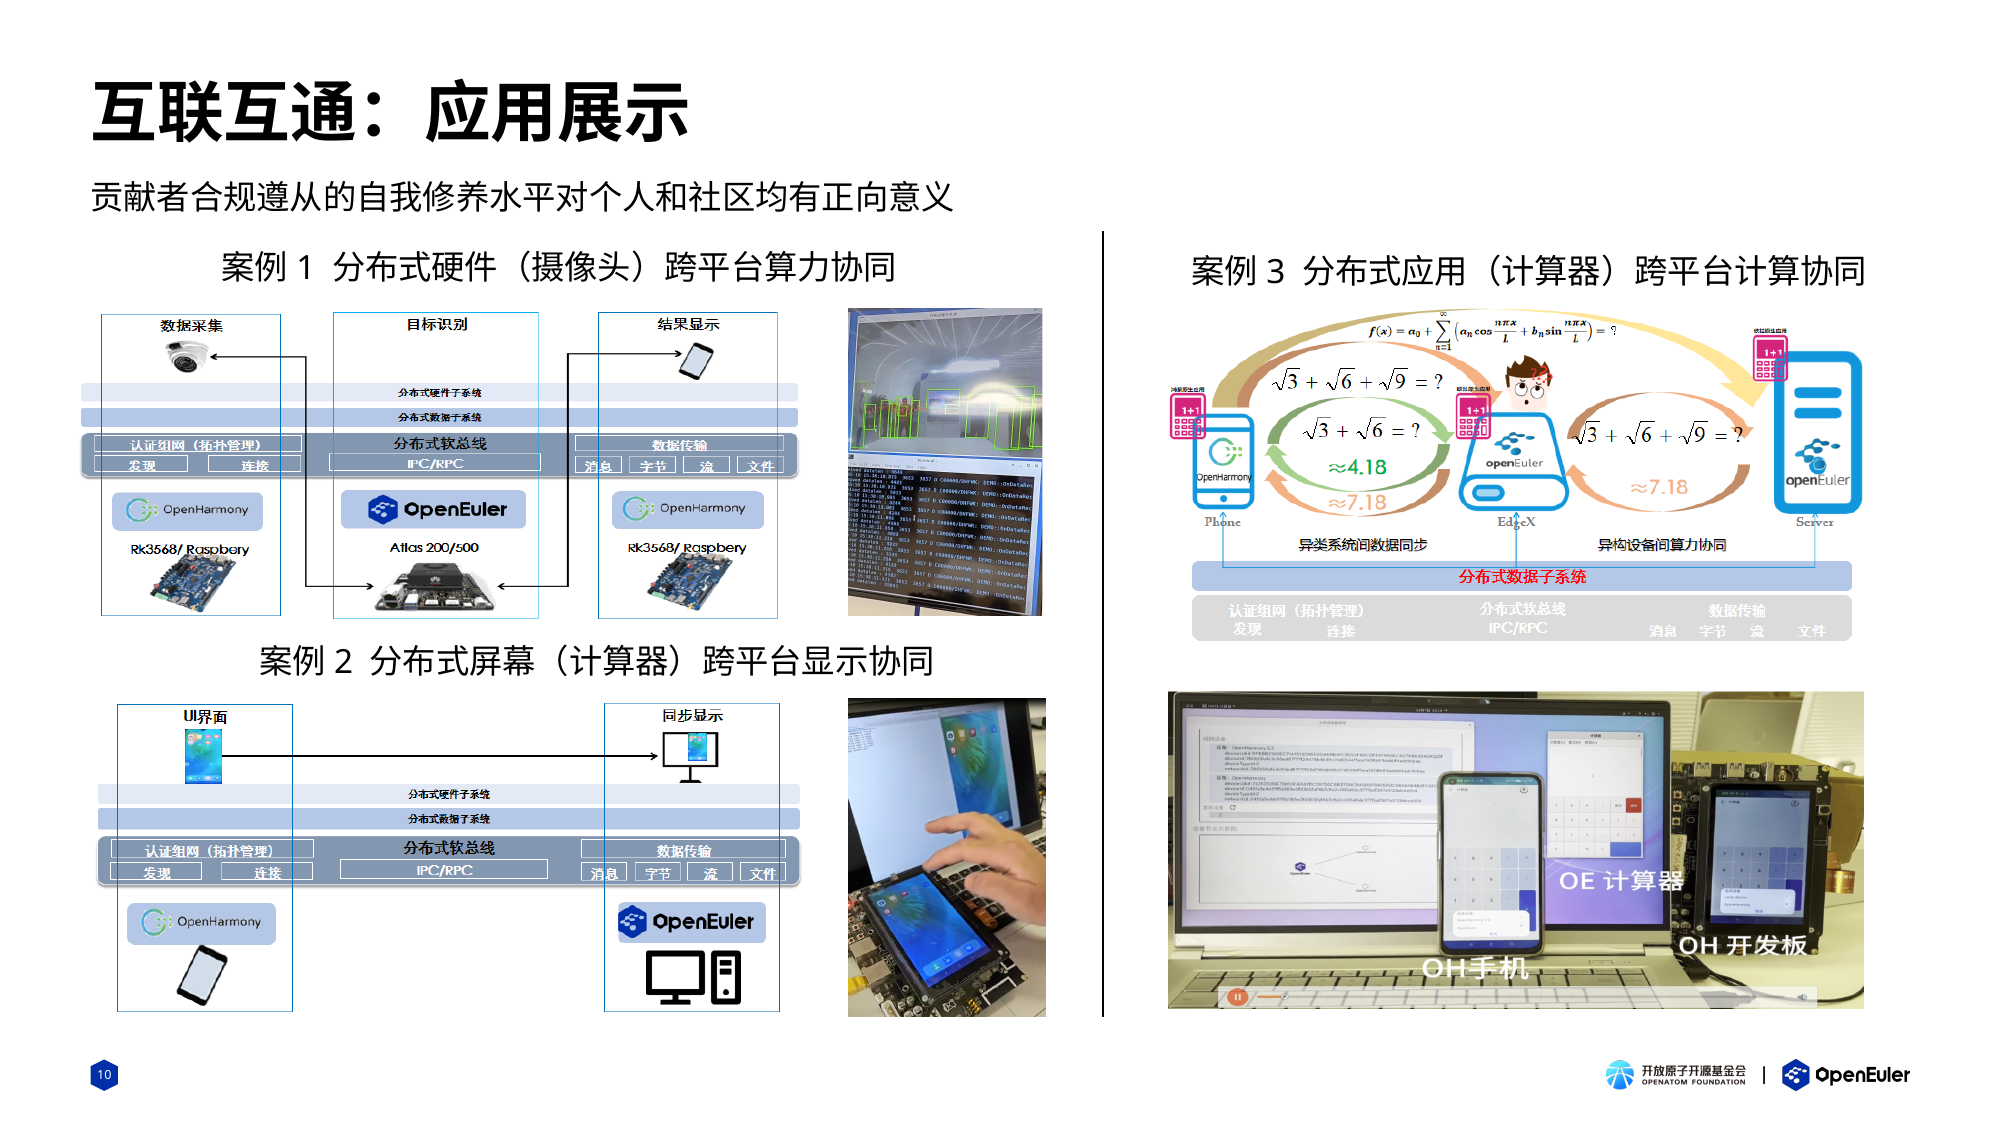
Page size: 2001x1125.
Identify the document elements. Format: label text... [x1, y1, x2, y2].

picture [93, 698, 803, 1017]
picture [848, 698, 1046, 1017]
list 贡献者合规遵从的自我修养水平对个人和社区均有正向意义 [75, 174, 1927, 222]
text_box 案例1 分布式硬件（摄像头）跨平台算力协同 [142, 239, 977, 294]
text_box 案例3 分布式应用（计算器）跨平台计算协同 [1136, 242, 1923, 305]
picture [1168, 303, 1864, 646]
text_box 案例2 分布式屏幕（计算器）跨平台显示协同 [180, 632, 1014, 688]
picture [1168, 691, 1864, 1009]
title 互联互通：应用展示 [75, 56, 1927, 163]
picture [75, 308, 803, 622]
picture [848, 308, 1043, 616]
picture [1606, 1059, 1910, 1091]
